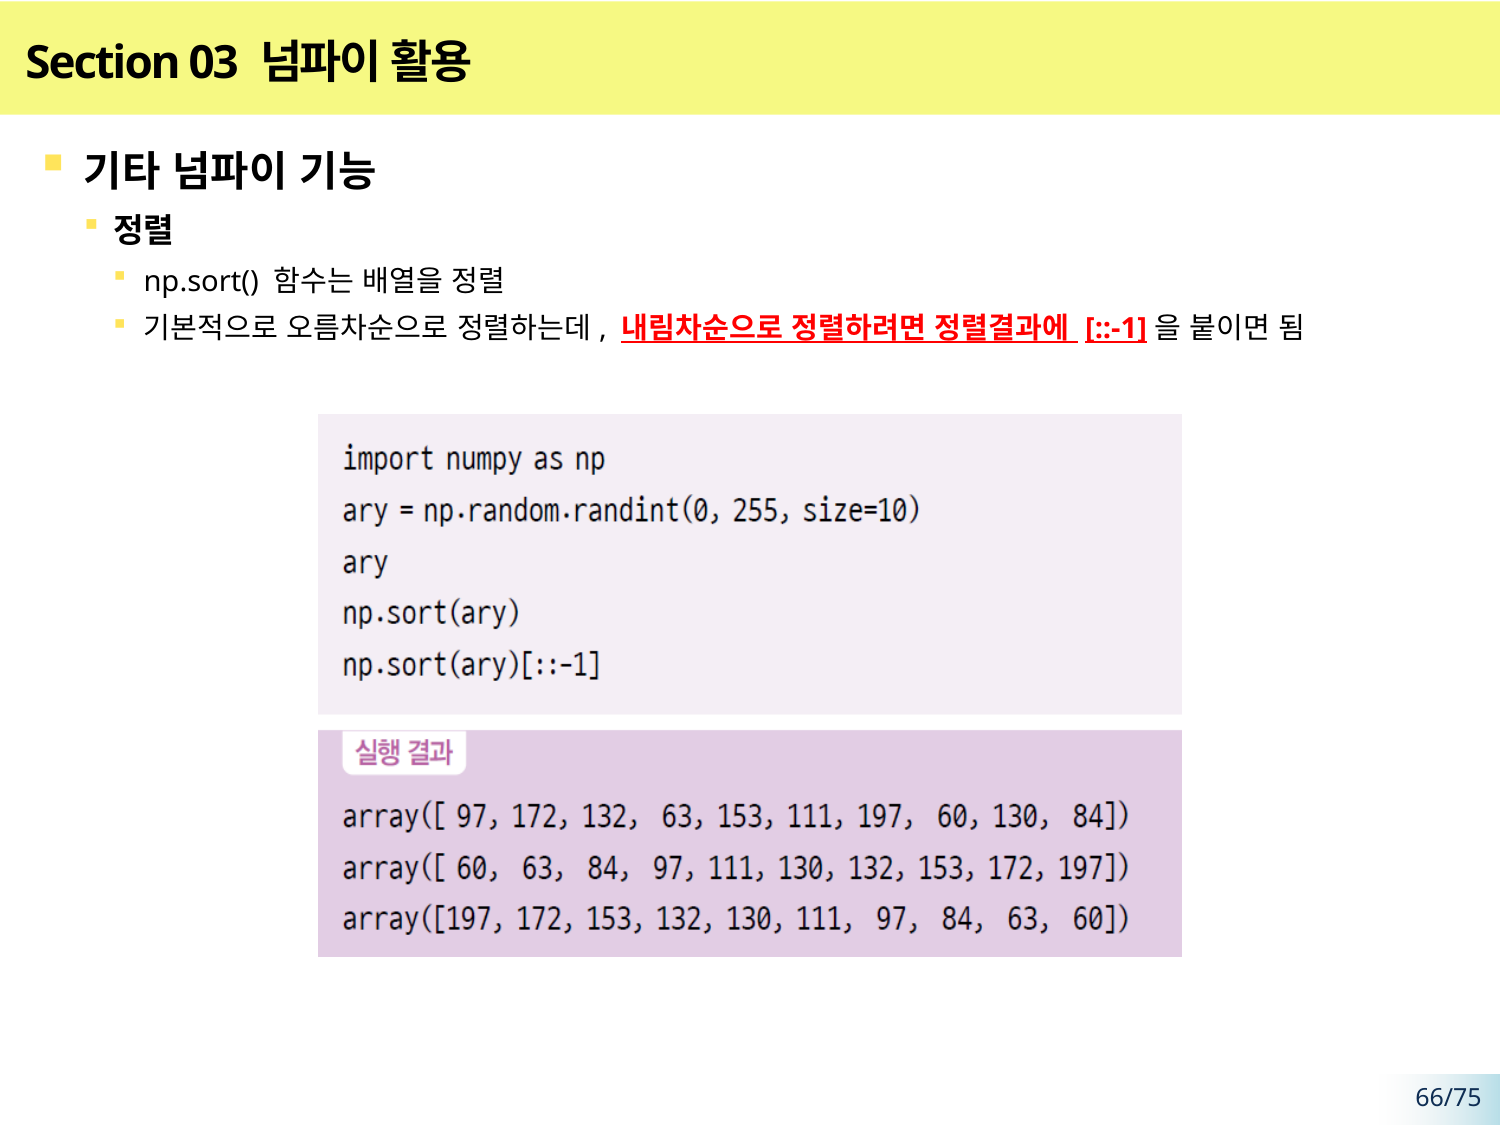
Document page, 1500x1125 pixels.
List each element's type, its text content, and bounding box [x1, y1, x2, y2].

title Section 03 넘파이 활용 [10, 21, 1288, 99]
picture [317, 414, 1182, 958]
list 기타 넘파이 기능 정렬 np.sort() 함수는 배열을 정렬 기본적으로 오름차순으로 정렬하는데, 내림차순으로 정렬하려면 정렬결과에 [::-1]을 붙이면 됨 [10, 126, 1481, 1057]
